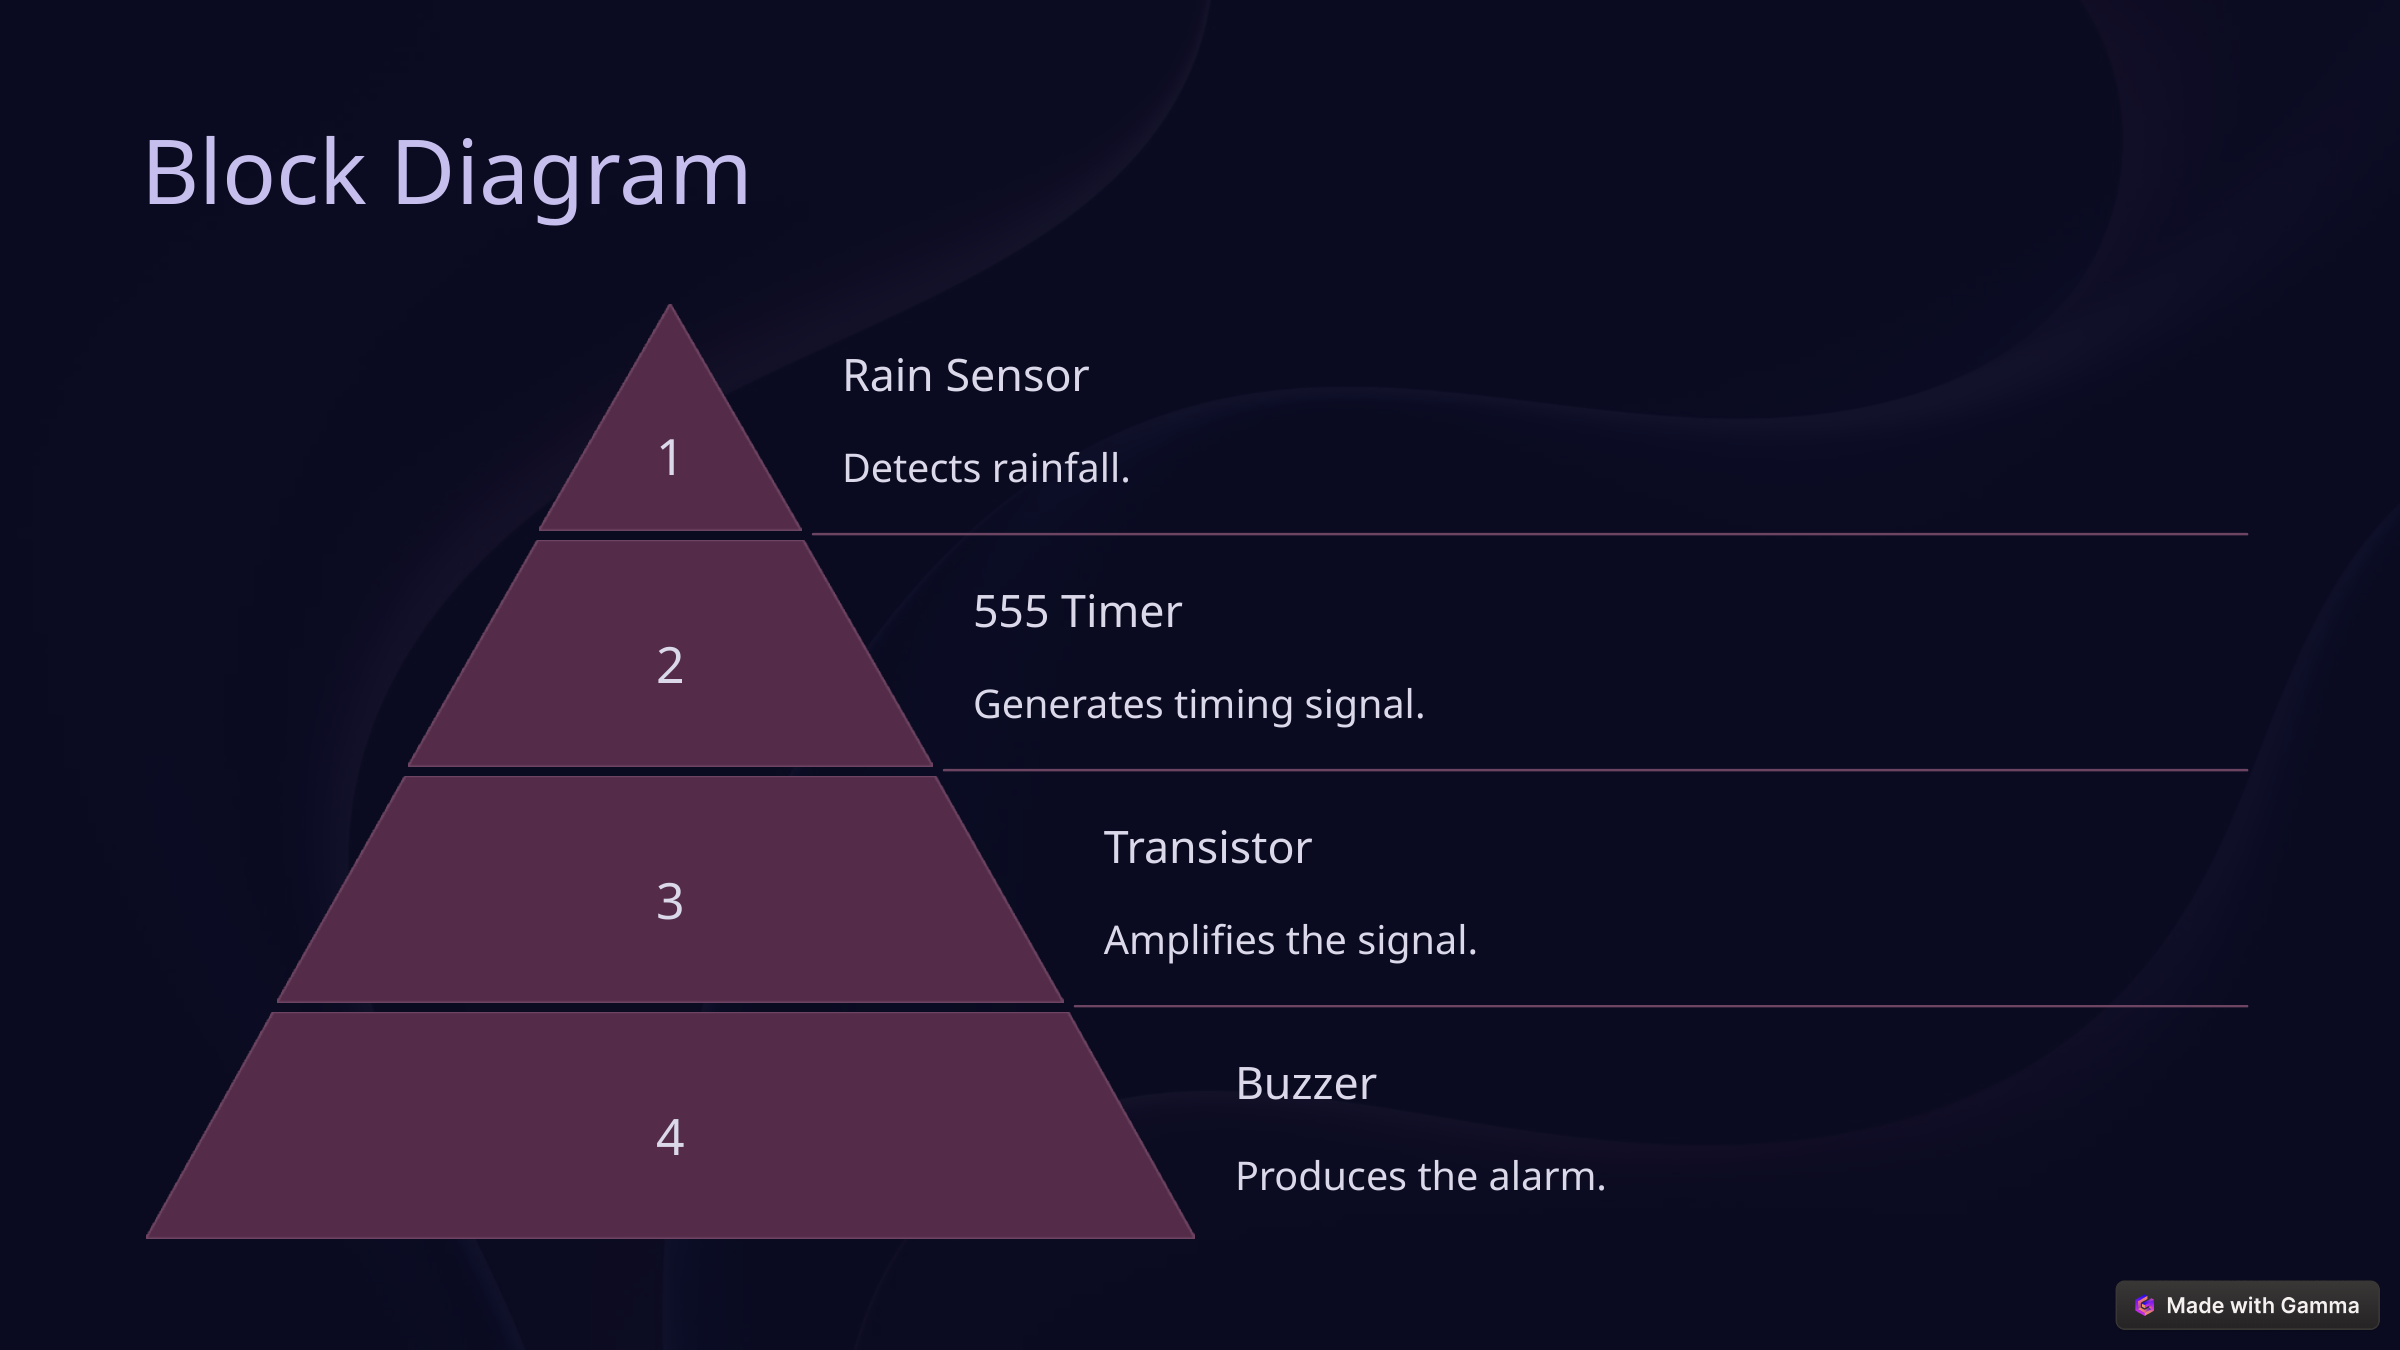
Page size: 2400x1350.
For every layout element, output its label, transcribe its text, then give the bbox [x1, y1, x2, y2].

picture [539, 304, 802, 531]
text_box Block Diagram [141, 111, 1040, 224]
text_box [942, 768, 2249, 772]
picture [146, 1012, 1195, 1239]
text_box Buzzer [1235, 1053, 1561, 1110]
text_box Detects rainfall. [842, 425, 1100, 491]
picture [408, 540, 933, 767]
text_box Produces the alarm. [1235, 1133, 1561, 1198]
picture [2106, 1271, 2389, 1339]
text_box Transistor [1104, 817, 1435, 874]
text_box Generates timing signal. [973, 661, 1372, 727]
picture [277, 776, 1064, 1003]
text_box Amplifies the signal. [1104, 897, 1435, 963]
text_box 555 Timer [973, 581, 1372, 638]
text_box Rain Sensor [842, 345, 1100, 402]
text_box [811, 532, 2249, 536]
